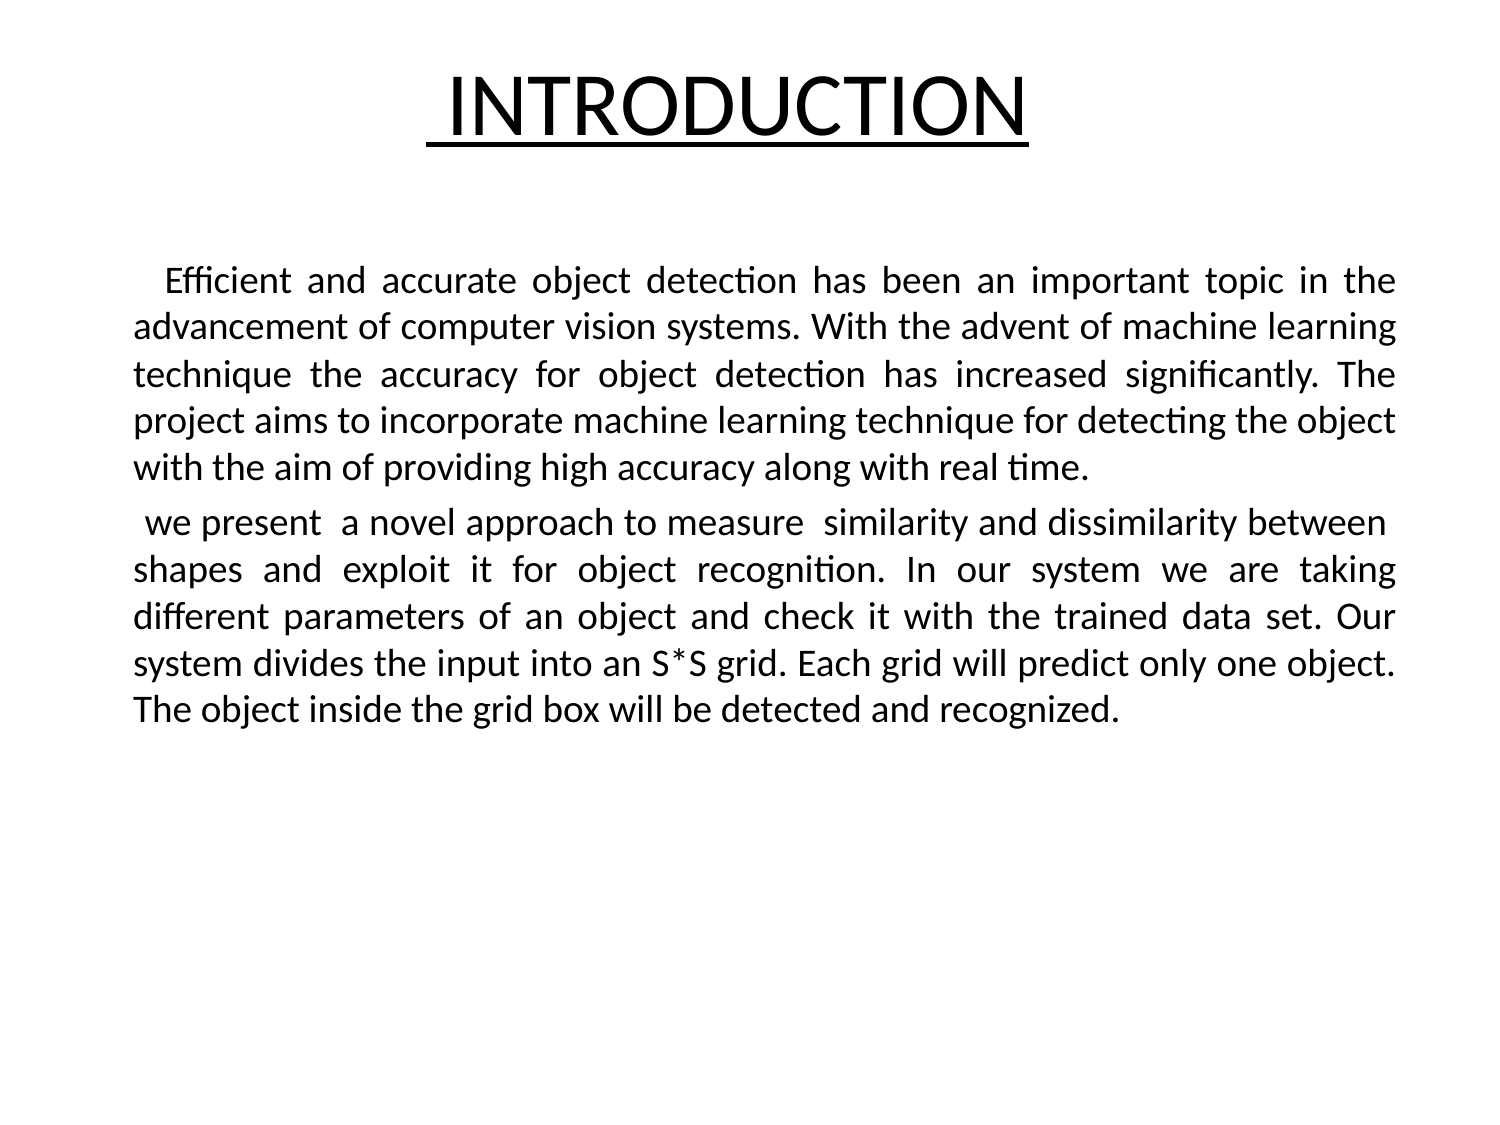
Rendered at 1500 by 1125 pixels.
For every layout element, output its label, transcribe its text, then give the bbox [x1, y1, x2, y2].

list INTRODUCTION Efficient and accurate object detection has been an important topic in the advancement of computer vision systems. With the advent of machine learning technique the accuracy for object detection has increased significantly. The project aims to incorporate machine learning technique for detecting the object with the aim of providing high accuracy along with real time. we present a novel approach to measure similarity and dissimilarity between shapes and exploit it for object recognition. In our system we are taking different parameters of an object and check it with the trained data set. Our system divides the input into an S*S grid. Each grid will predict only one object. The object inside the grid box will be detected and recognized. [62, 37, 1413, 780]
